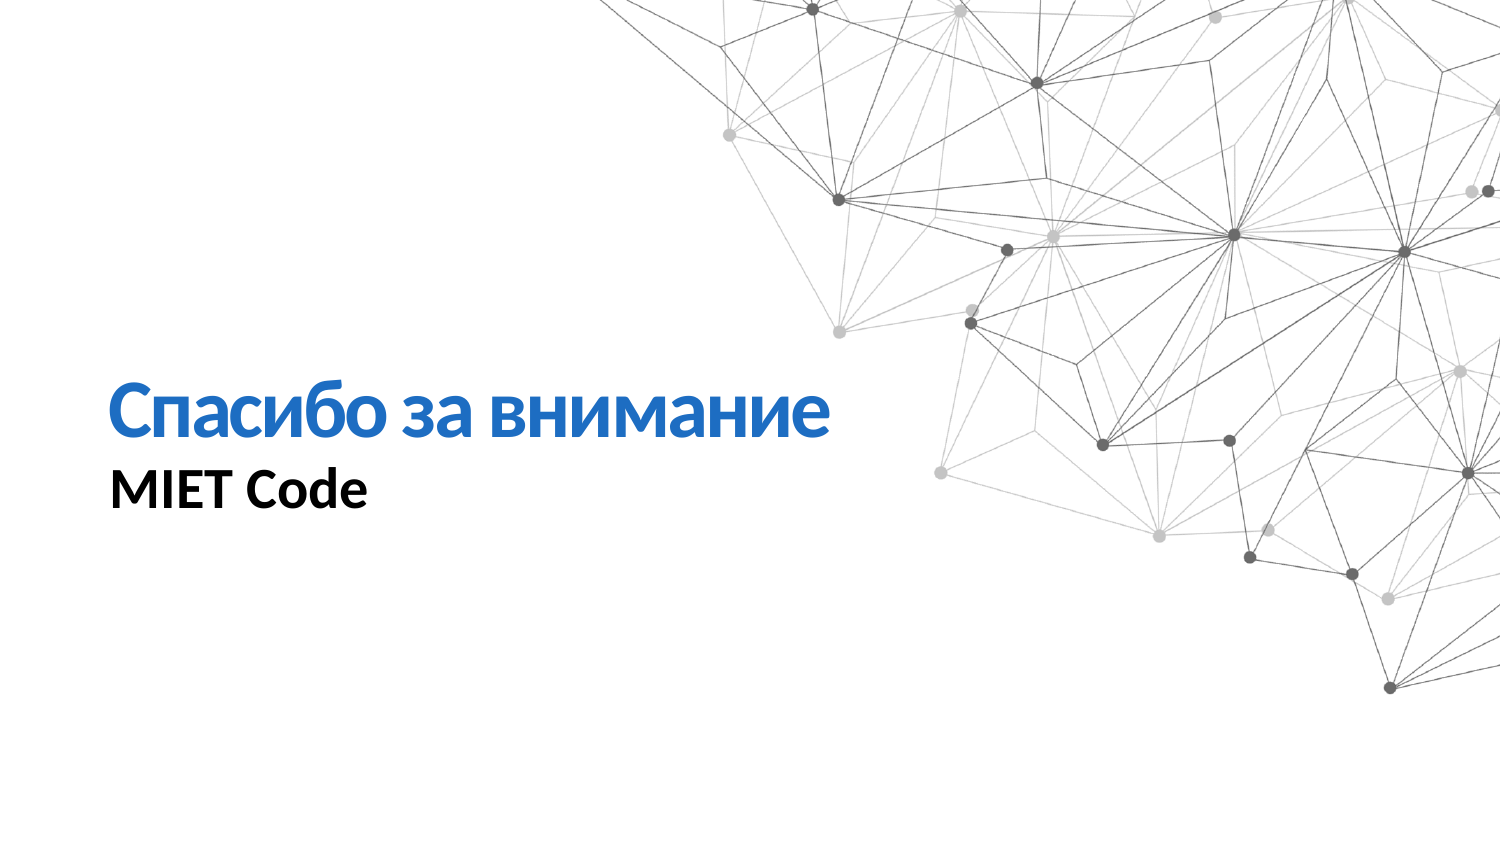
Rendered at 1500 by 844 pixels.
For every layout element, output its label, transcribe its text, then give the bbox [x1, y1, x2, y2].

text_box Спасибо за внимание [94, 317, 848, 462]
text_box MIET Code [95, 462, 385, 528]
picture [430, 0, 1500, 755]
